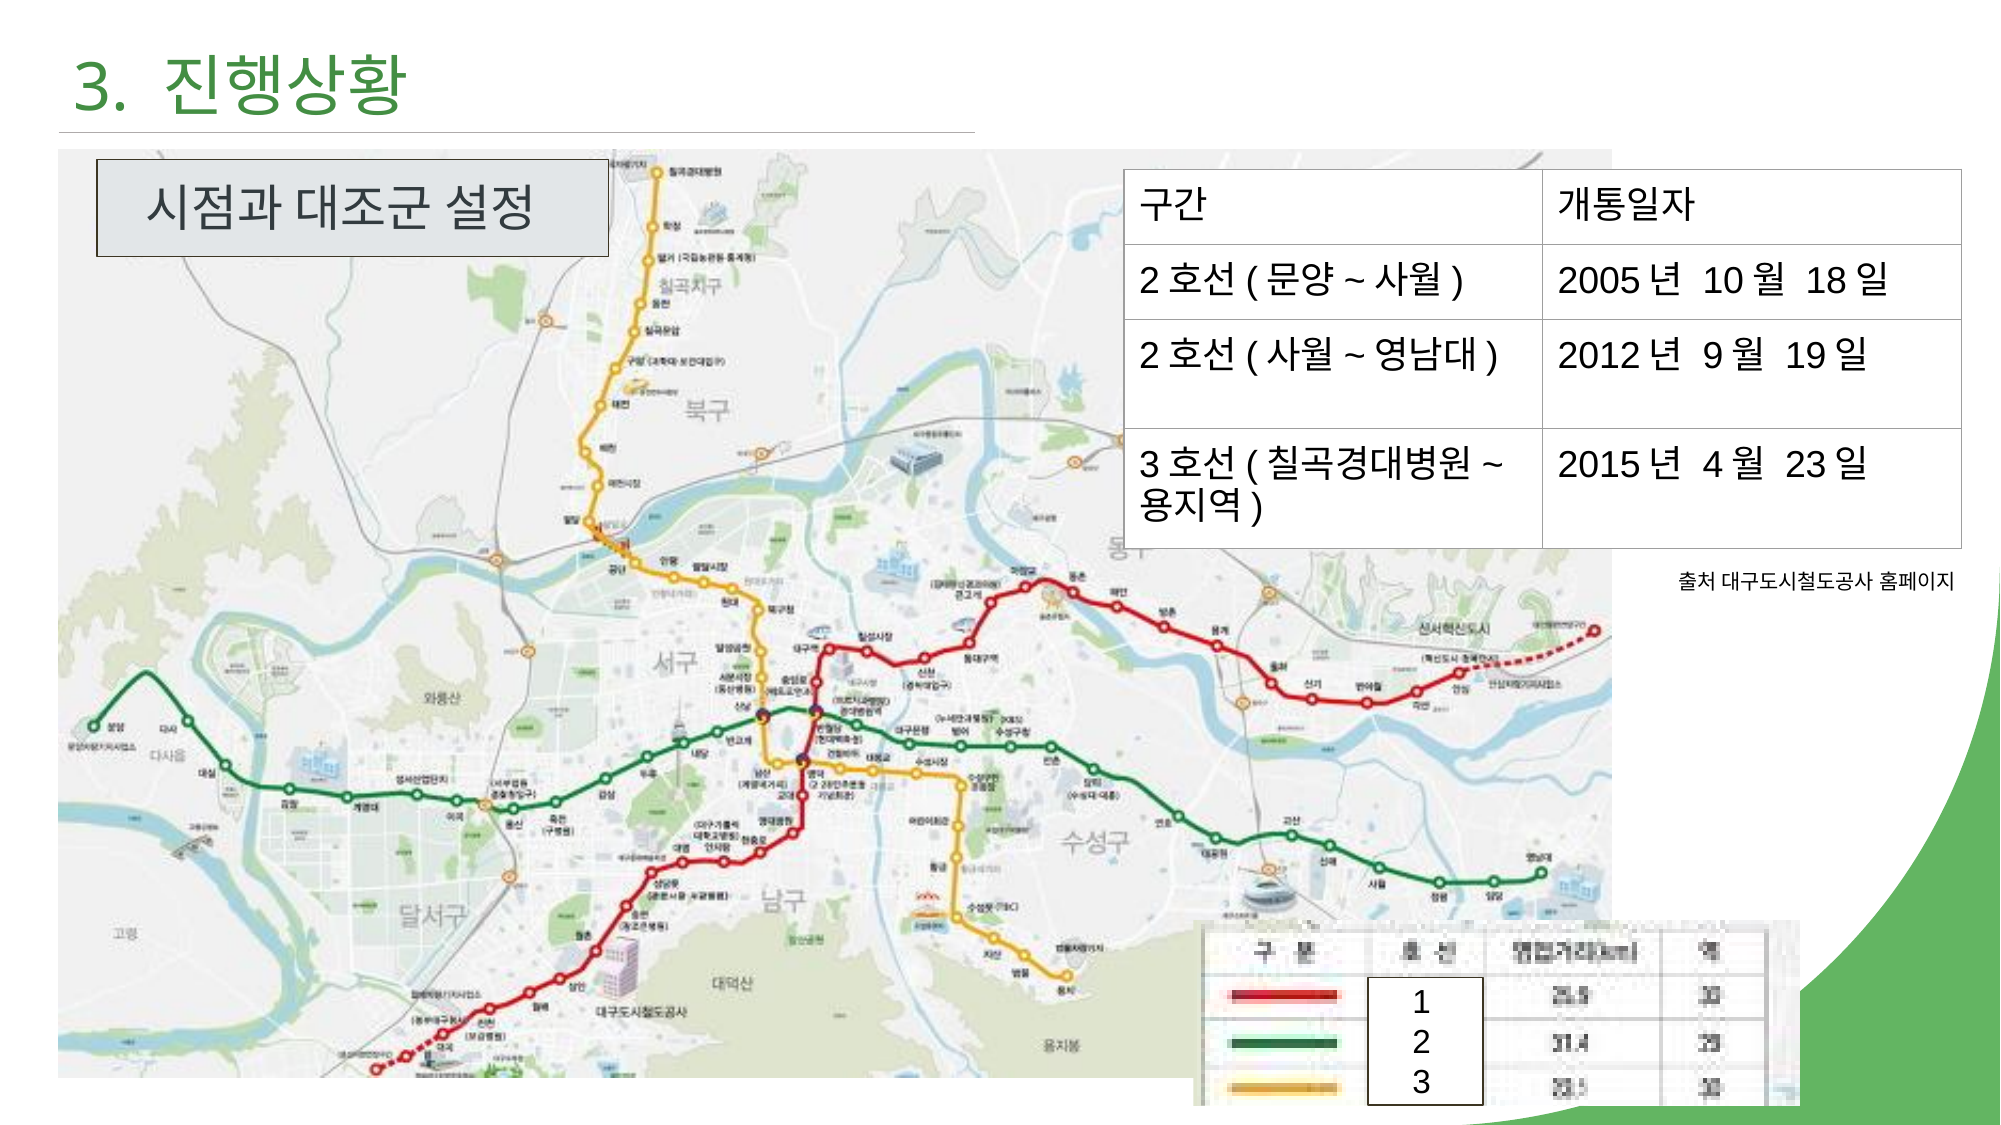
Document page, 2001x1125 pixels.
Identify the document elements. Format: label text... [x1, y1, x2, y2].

table_cell 2015년 4월 23일 [1617, 429, 1961, 548]
table_header 개통일자 [1617, 170, 1961, 244]
table_cell 2012년 9월 19일 [1617, 320, 1961, 428]
table_cell 2005년 10월 18일 [1617, 245, 1961, 319]
text_box 출처 대구도시철도공사 홈페이지 [1625, 548, 2000, 609]
text_box 3. 진행상황 [58, 36, 1223, 149]
picture [58, 149, 1801, 1106]
text_box 1 2 3 [1397, 965, 2000, 1116]
